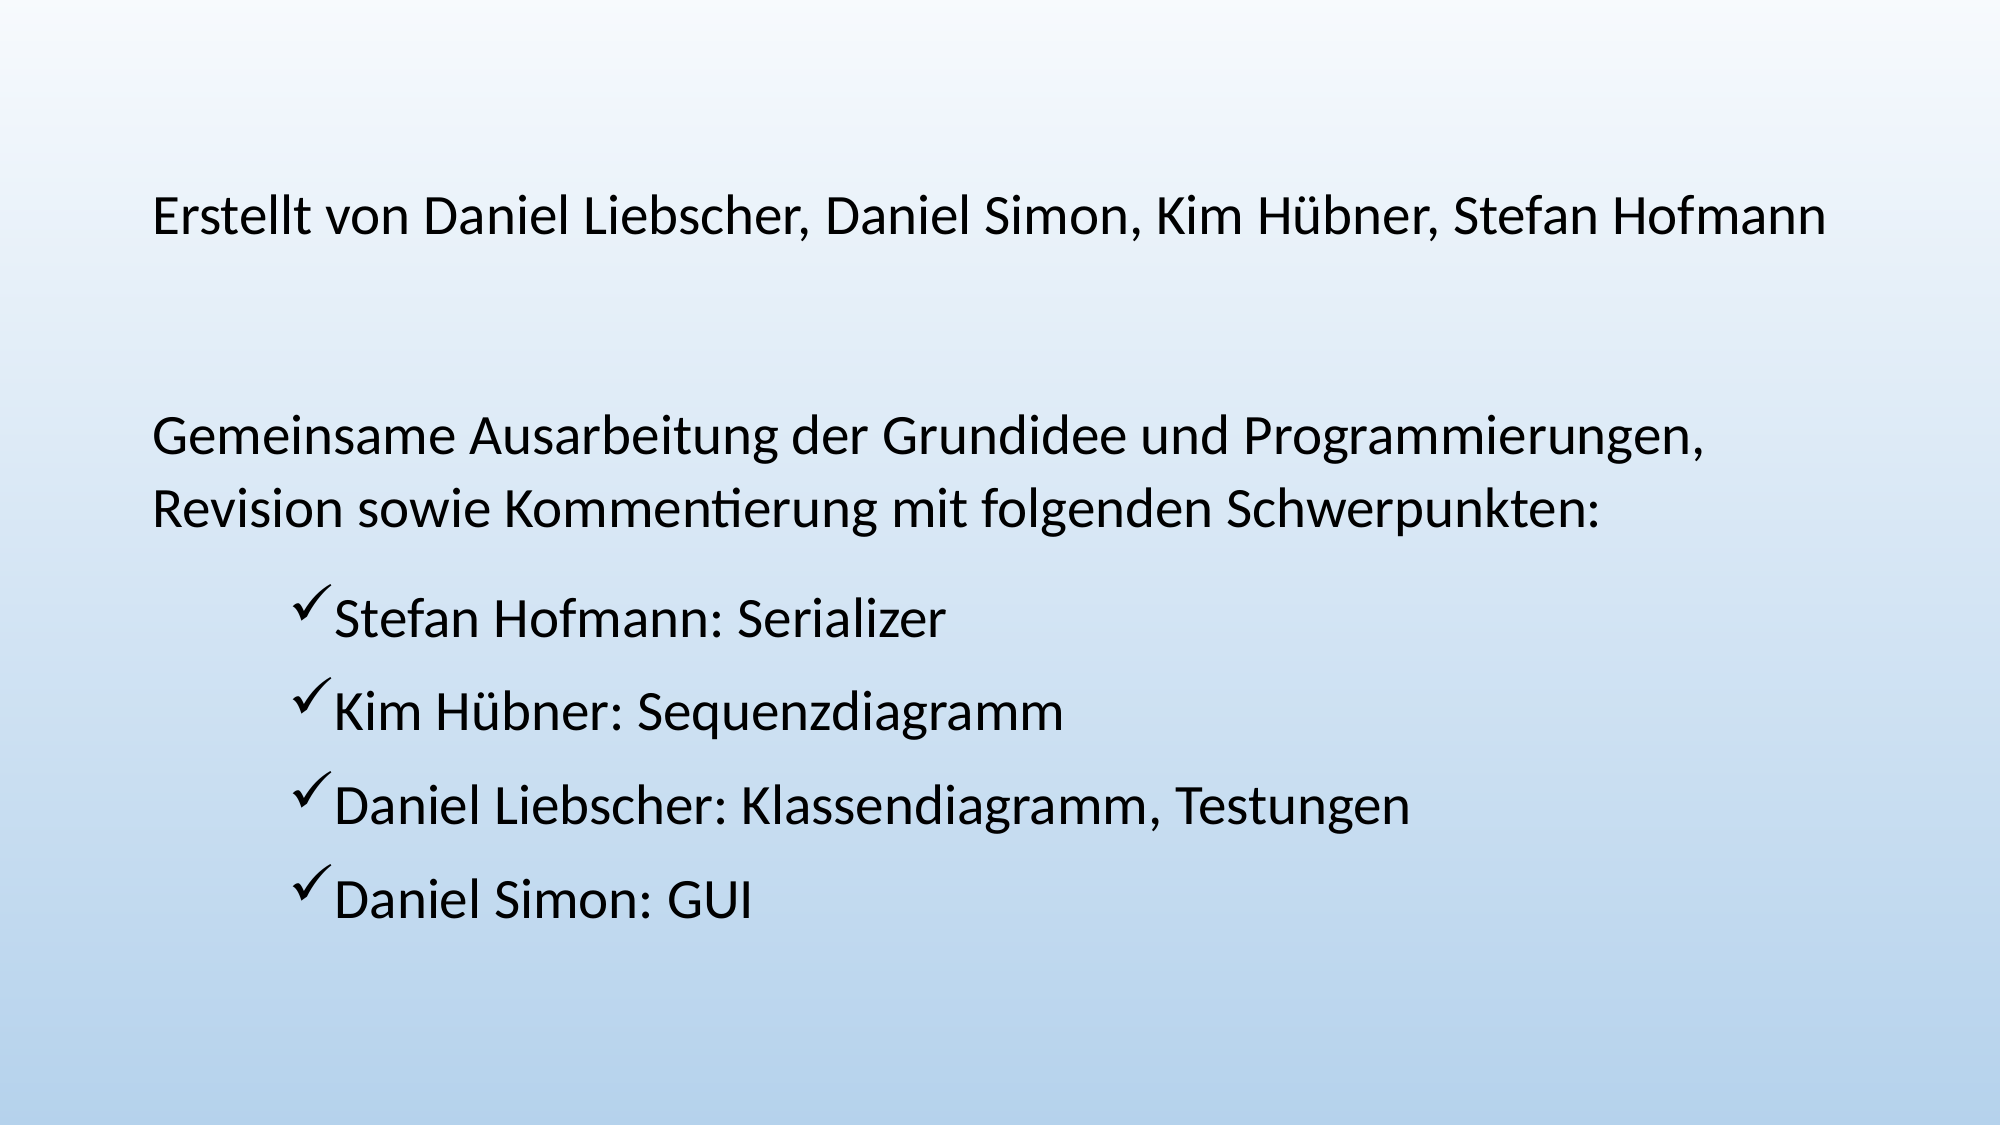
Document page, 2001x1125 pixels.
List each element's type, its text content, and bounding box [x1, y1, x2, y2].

list Erstellt von Daniel Liebscher, Daniel Simon, Kim Hübner, Stefan Hofmann Gemeinsame Ausarbeitung der Grundidee und Programmierungen, Revision sowie Kommentierung mit folgenden Schwerpunkten: Stefan Hofmann: Serializer Kim Hübner: Sequenzdiagramm Daniel Liebscher: Klassendiagramm, Testungen Daniel Simon: GUI [137, 164, 1863, 1014]
